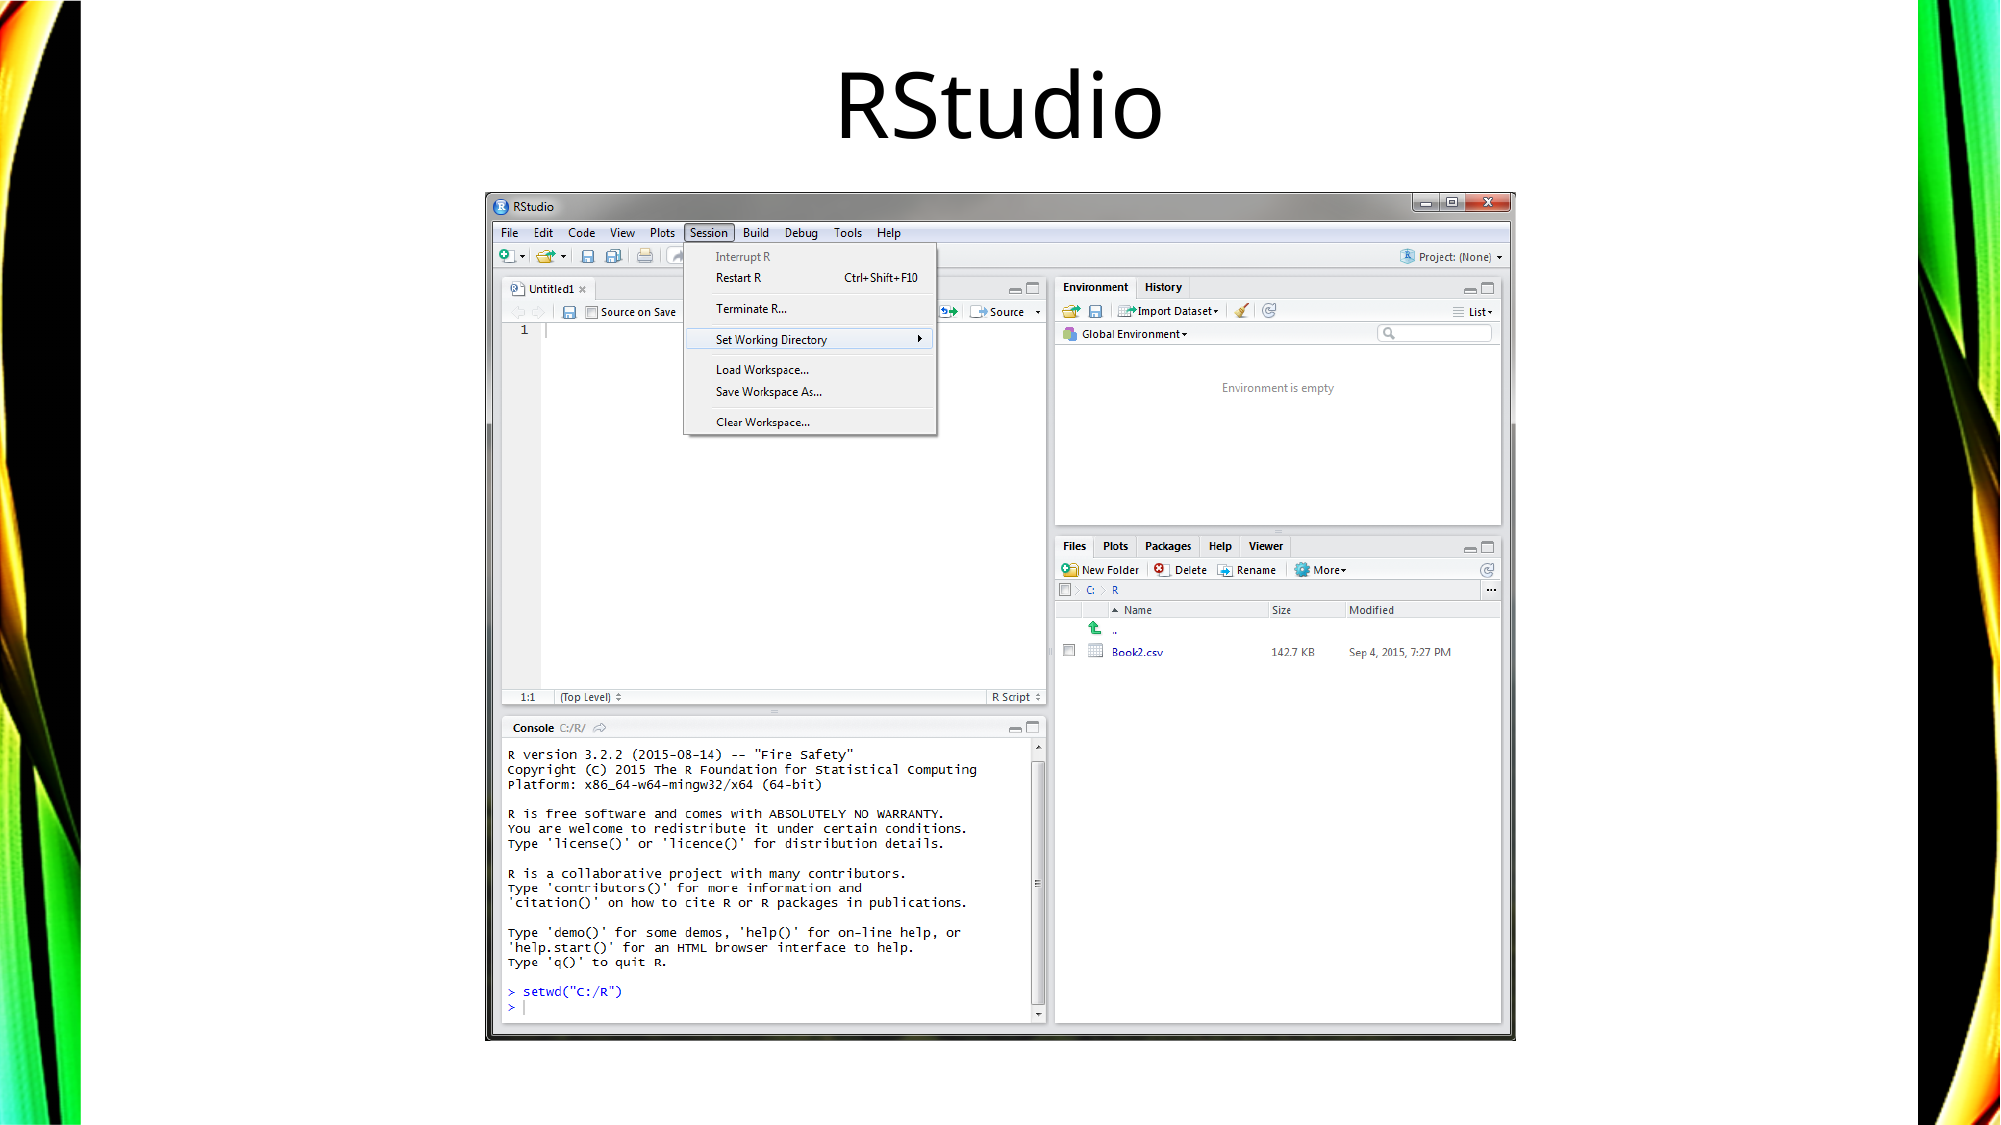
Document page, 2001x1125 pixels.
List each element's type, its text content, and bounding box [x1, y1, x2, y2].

picture [1918, 0, 2000, 1125]
picture [0, 1, 80, 1124]
picture [484, 192, 1516, 1041]
title RStudio [353, 0, 1647, 218]
